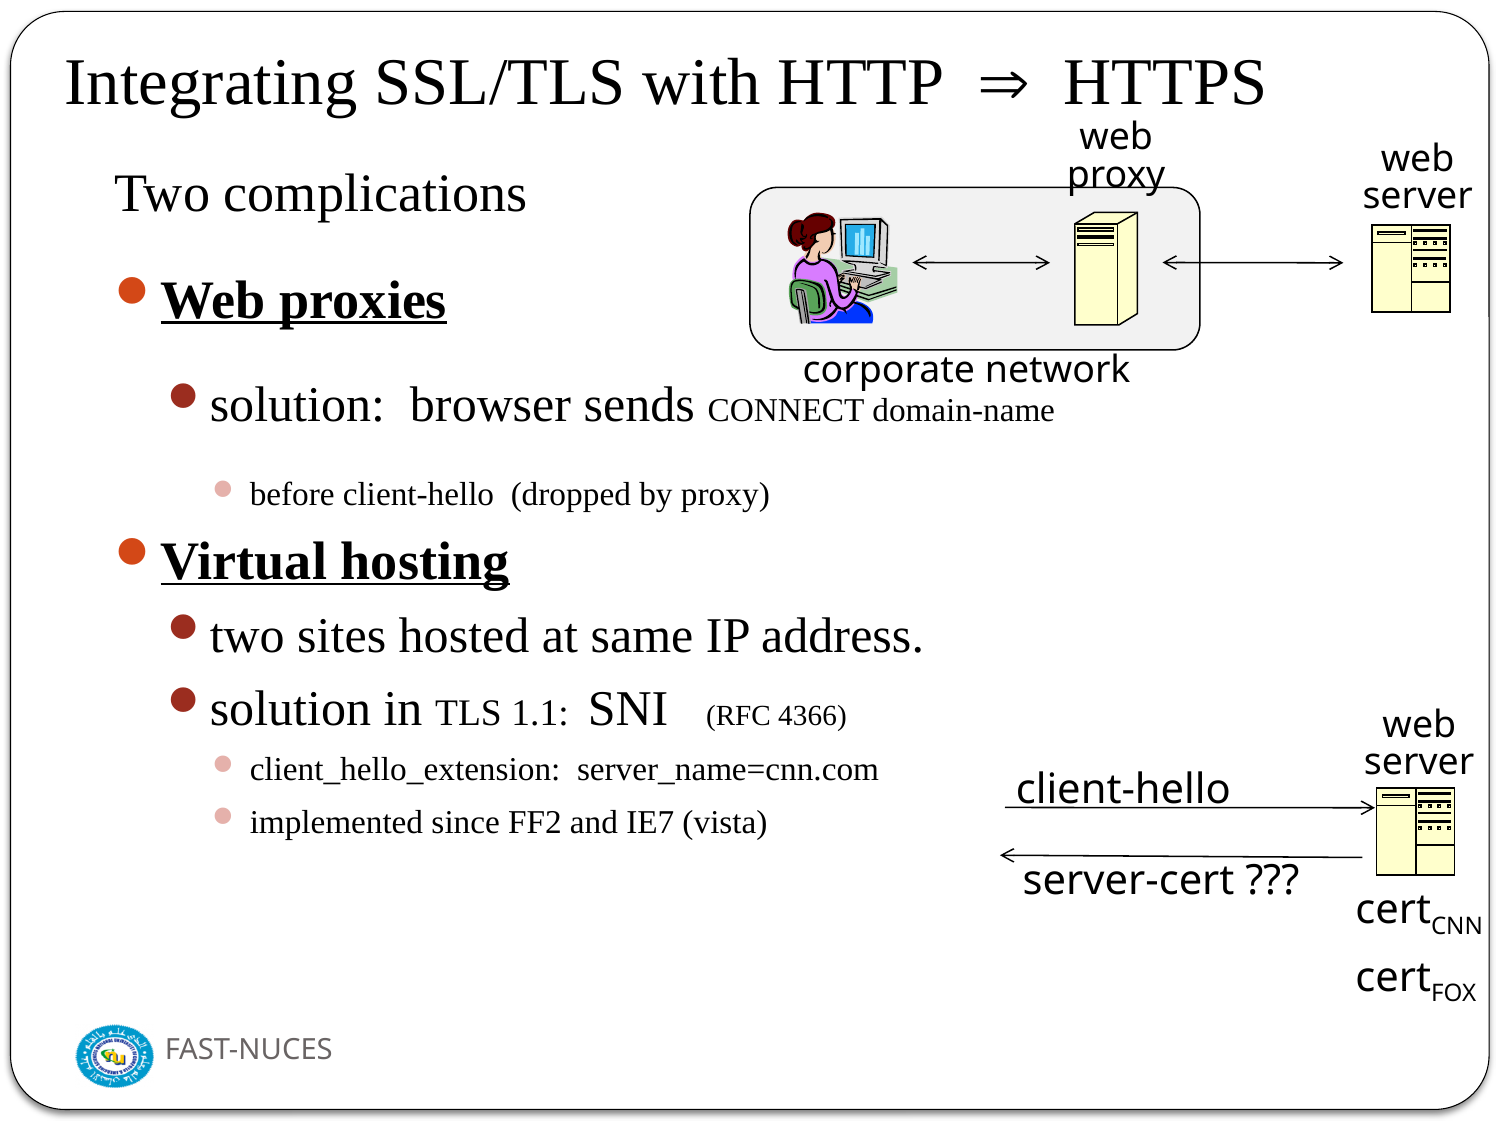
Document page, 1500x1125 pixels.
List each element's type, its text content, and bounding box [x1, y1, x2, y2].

picture [123, 1060, 154, 1088]
title Integrating SSL/TLS with HTTP  HTTPS [50, 24, 1325, 133]
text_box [999, 844, 1363, 911]
picture [74, 1024, 154, 1088]
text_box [749, 112, 1486, 399]
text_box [1004, 754, 1376, 821]
list Two complications Web proxies solution: browser sends CONNECT domain-name before client-hello (dropped by proxy) Virtual hosting two sites hosted at same IP address. solution in TLS 1.1: SNI (RFC 4366) client_hello_extension: server_name=cnn.com implemented since FF2 and IE7 (vista) [99, 149, 1213, 1025]
footer FAST-NUCES [150, 1012, 800, 1088]
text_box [1338, 699, 1500, 1002]
picture [91, 1038, 138, 1075]
